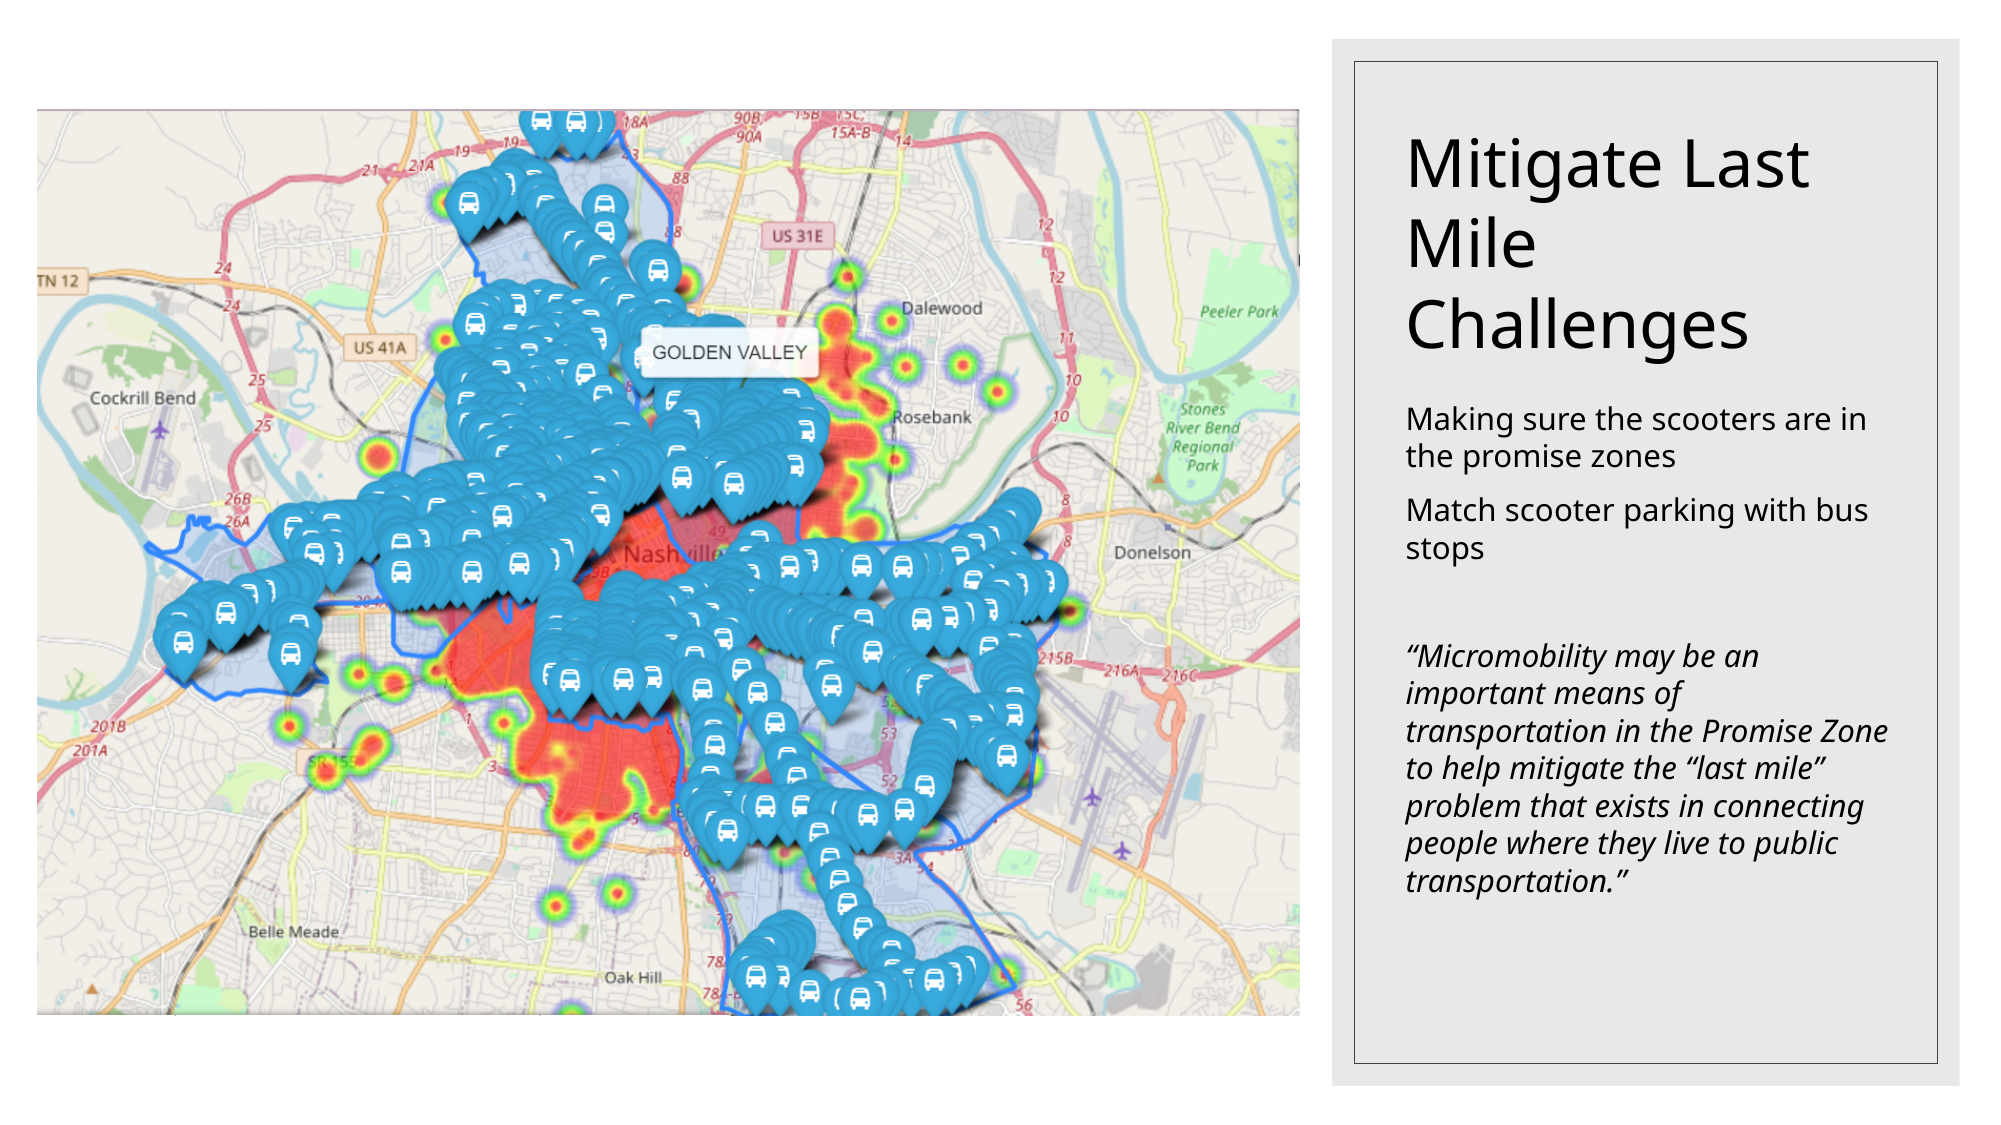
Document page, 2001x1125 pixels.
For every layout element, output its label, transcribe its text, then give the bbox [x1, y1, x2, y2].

title Mitigate Last Mile Challenges [1390, 98, 1907, 369]
list Making sure the scooters are in the promise zones Match scooter parking with bus stops “Micromobility may be an important means of transportation in the Promise Zone to help mitigate the “last mile” problem that exists in connecting people where they live to public transportation.” [1390, 391, 1907, 968]
picture [37, 109, 1300, 1016]
